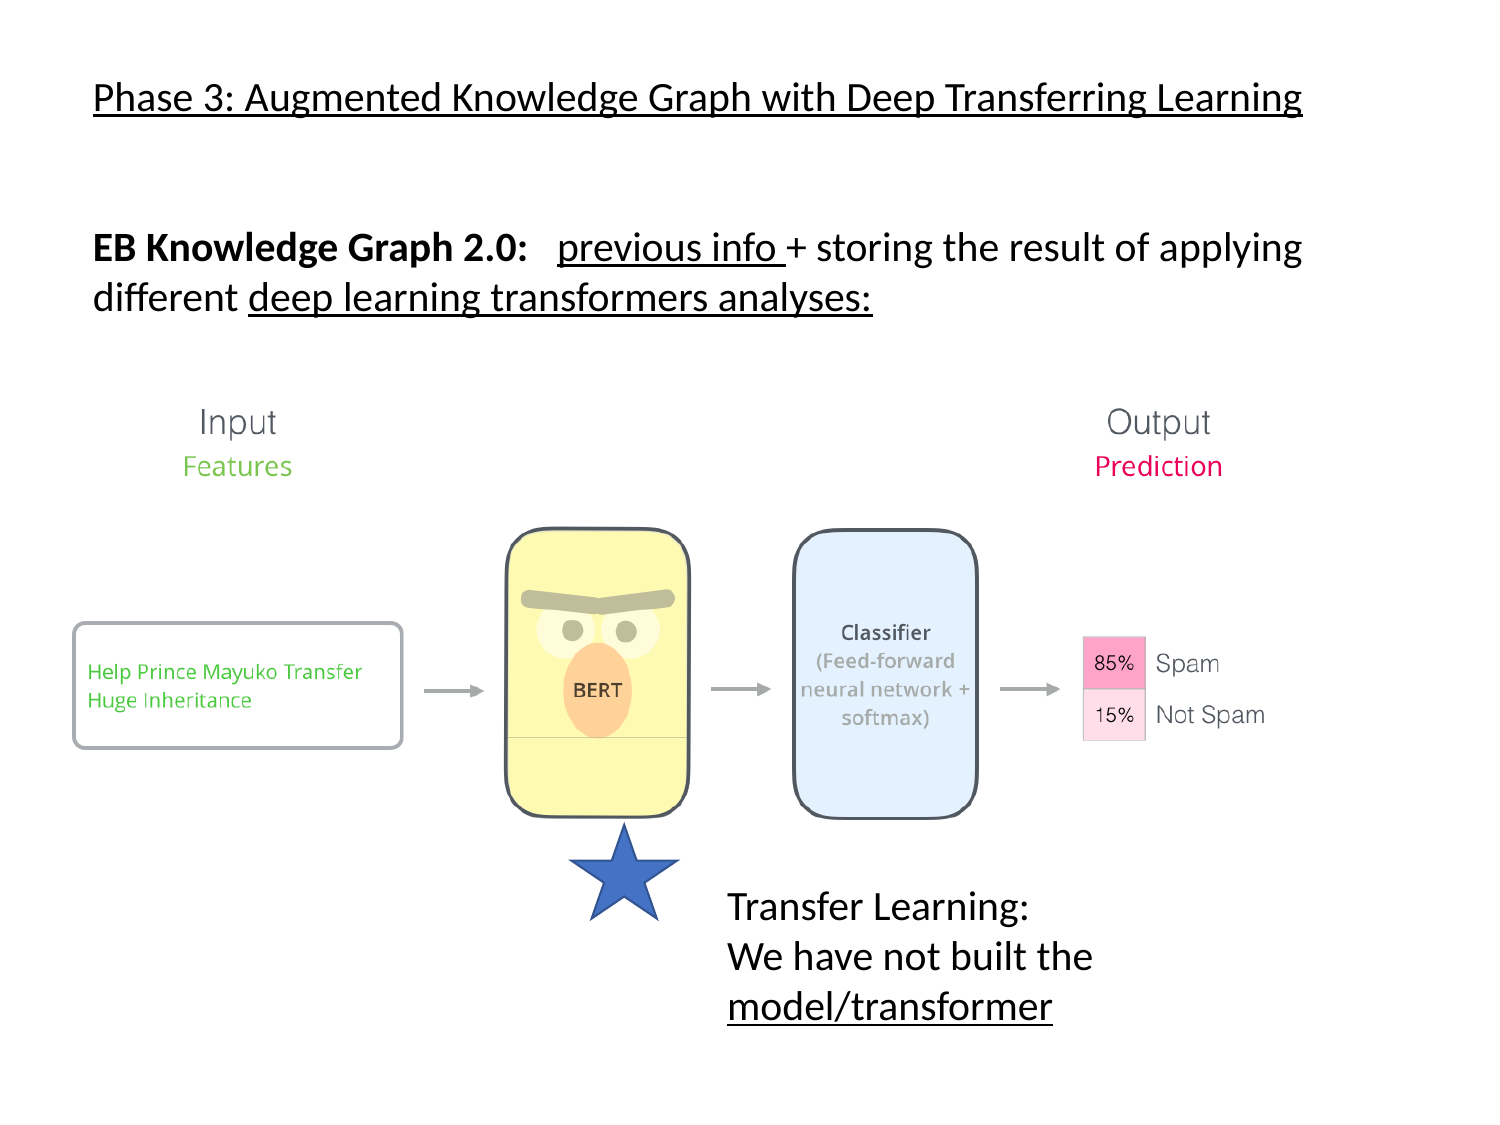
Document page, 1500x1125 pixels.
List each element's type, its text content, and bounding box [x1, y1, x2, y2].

text_box Phase 3: Augmented Knowledge Graph with Deep Transferring Learning EB Knowledge Graph 2.0: previous info + storing the result of applying different deep learning transformers analyses: [78, 62, 1422, 427]
text_box [568, 850, 681, 922]
picture [60, 391, 1293, 850]
text_box Transfer Learning: We have not built the model/transformer [712, 871, 1112, 1037]
